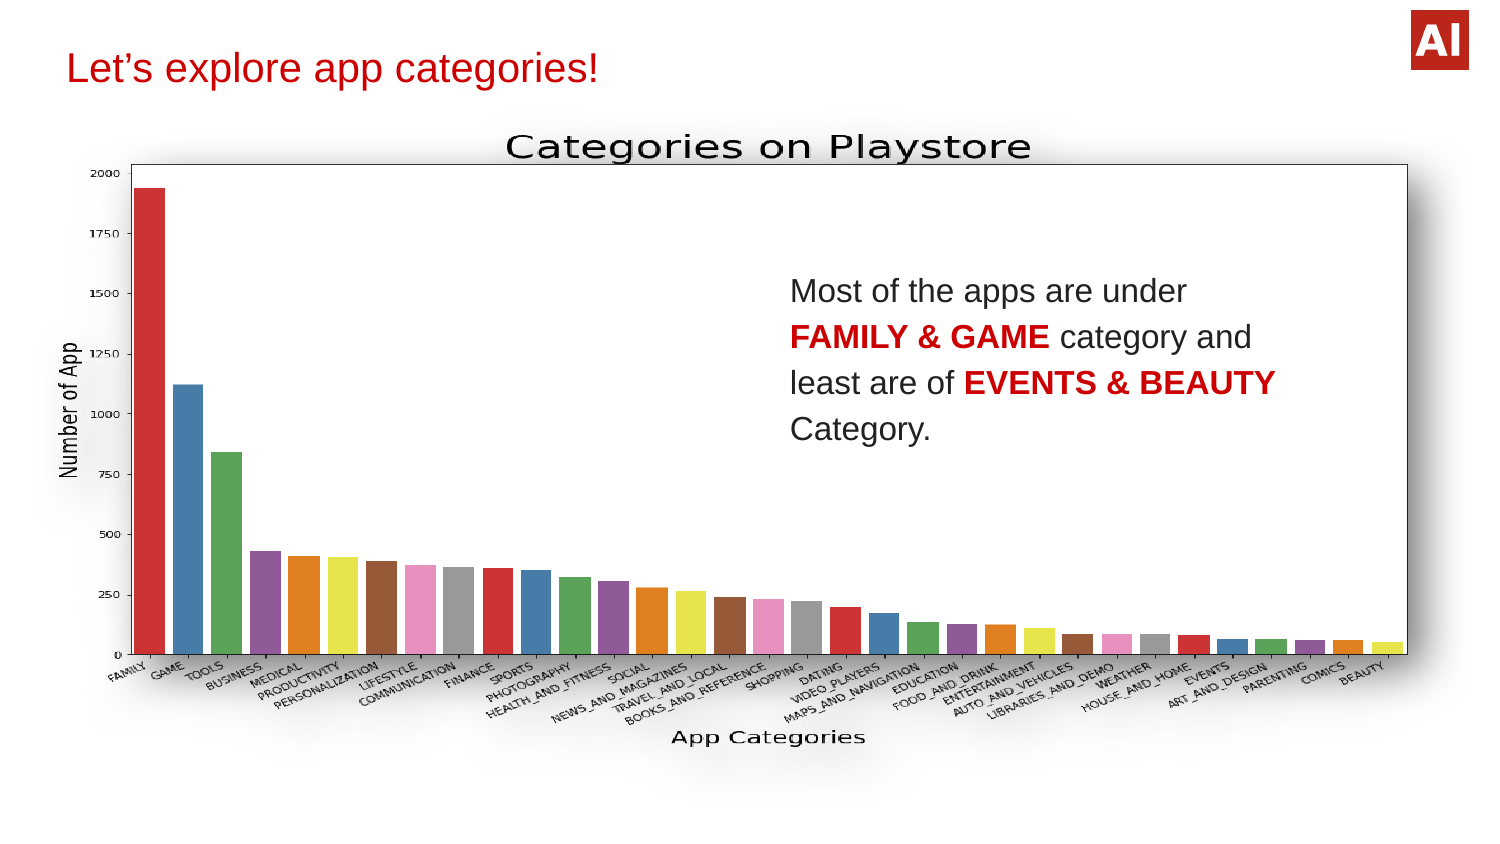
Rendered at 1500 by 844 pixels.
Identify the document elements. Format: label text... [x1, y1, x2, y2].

picture [50, 126, 1416, 753]
title Let’s explore app categories! [51, 29, 1089, 106]
picture [1411, 10, 1469, 70]
